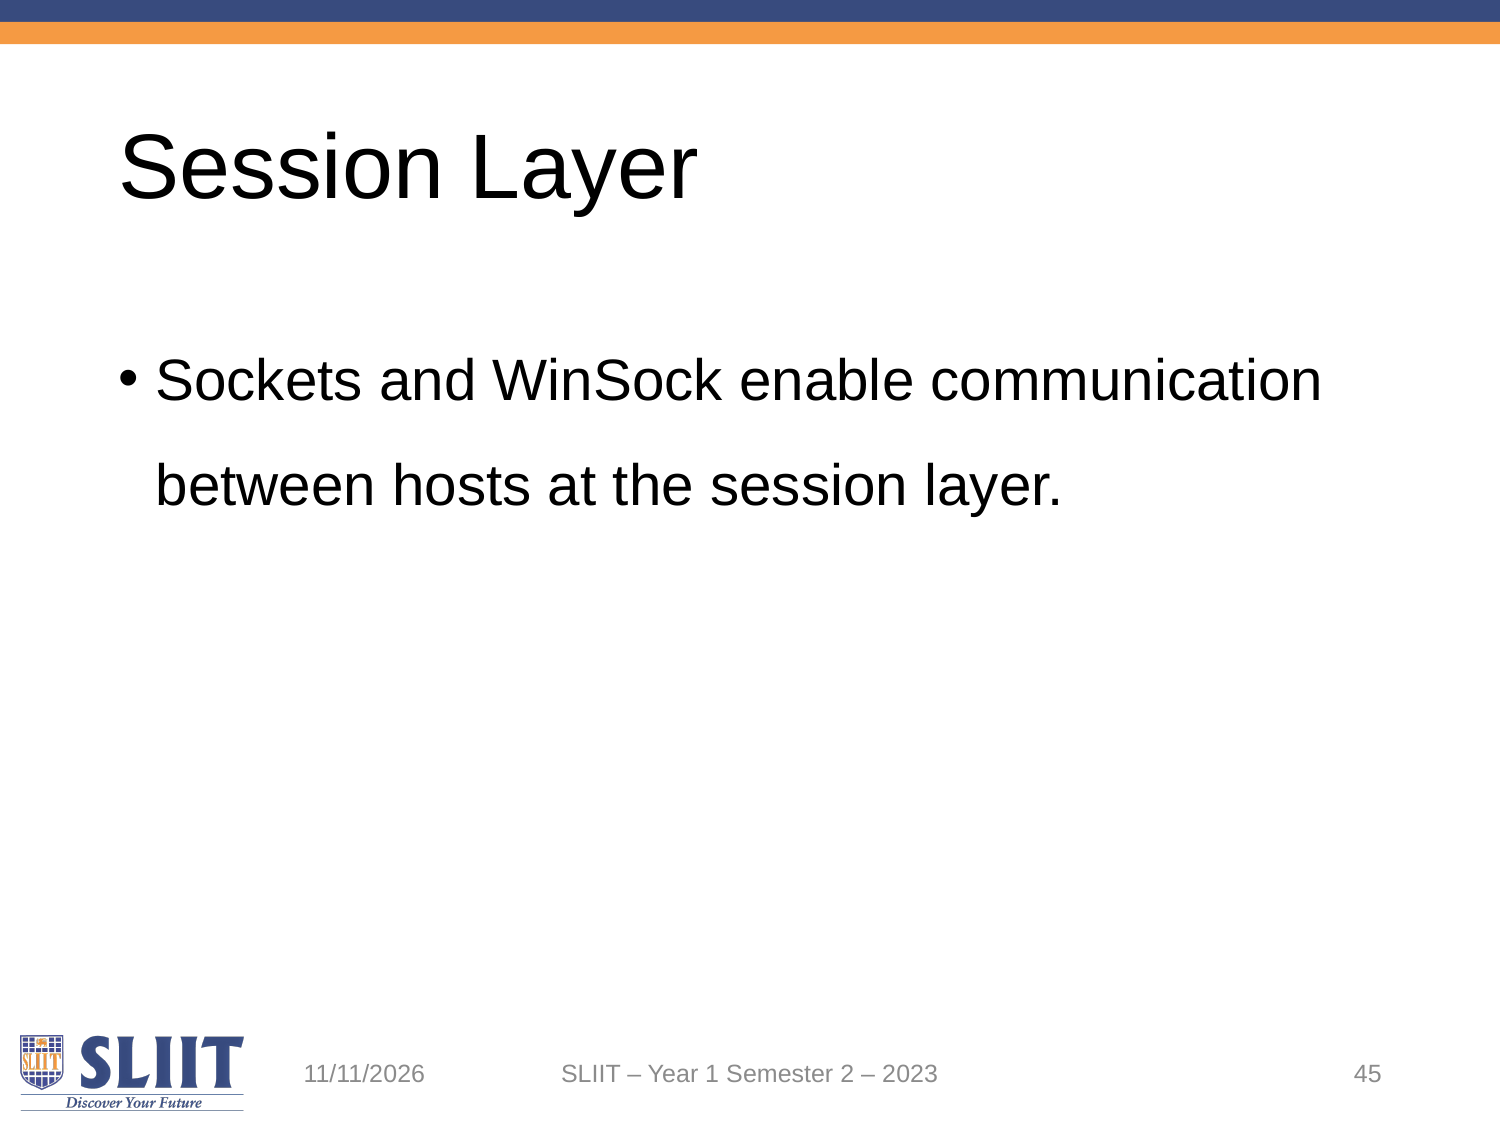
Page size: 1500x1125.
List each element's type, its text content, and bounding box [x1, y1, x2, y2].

slide_number 45 [1059, 1042, 1397, 1103]
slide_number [103, 1042, 441, 1103]
picture [20, 1035, 244, 1111]
list Sockets and WinSock enable communication between hosts at the session layer. [103, 299, 1397, 1014]
title Session Layer [103, 59, 1397, 278]
footer SLIIT – Year 1 Semester 2 – 2023 [496, 1042, 1004, 1103]
